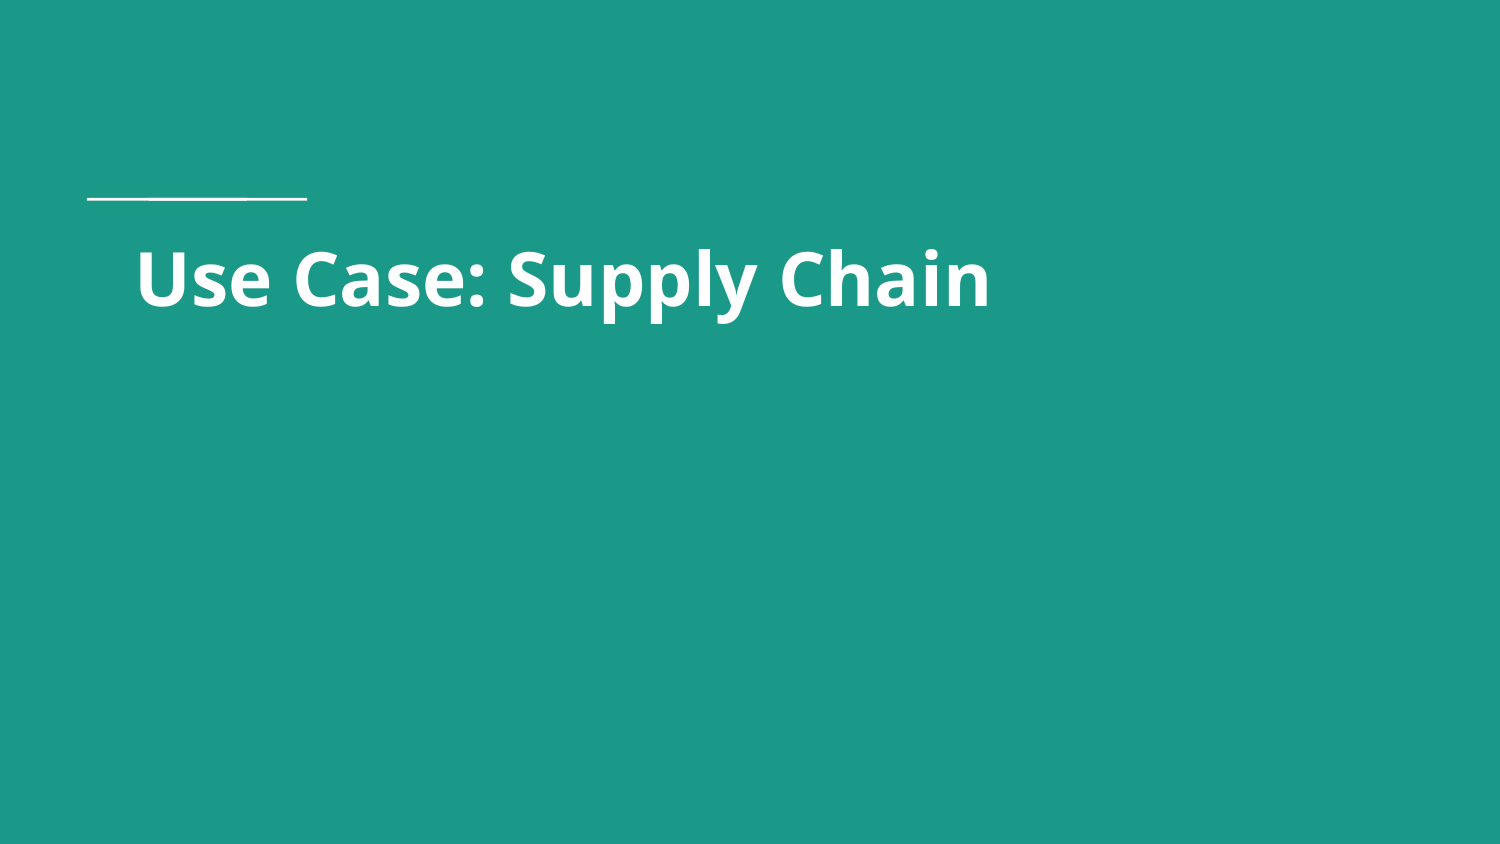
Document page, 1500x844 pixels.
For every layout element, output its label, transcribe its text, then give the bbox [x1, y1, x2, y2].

title Use Case: Supply Chain [119, 216, 1381, 466]
